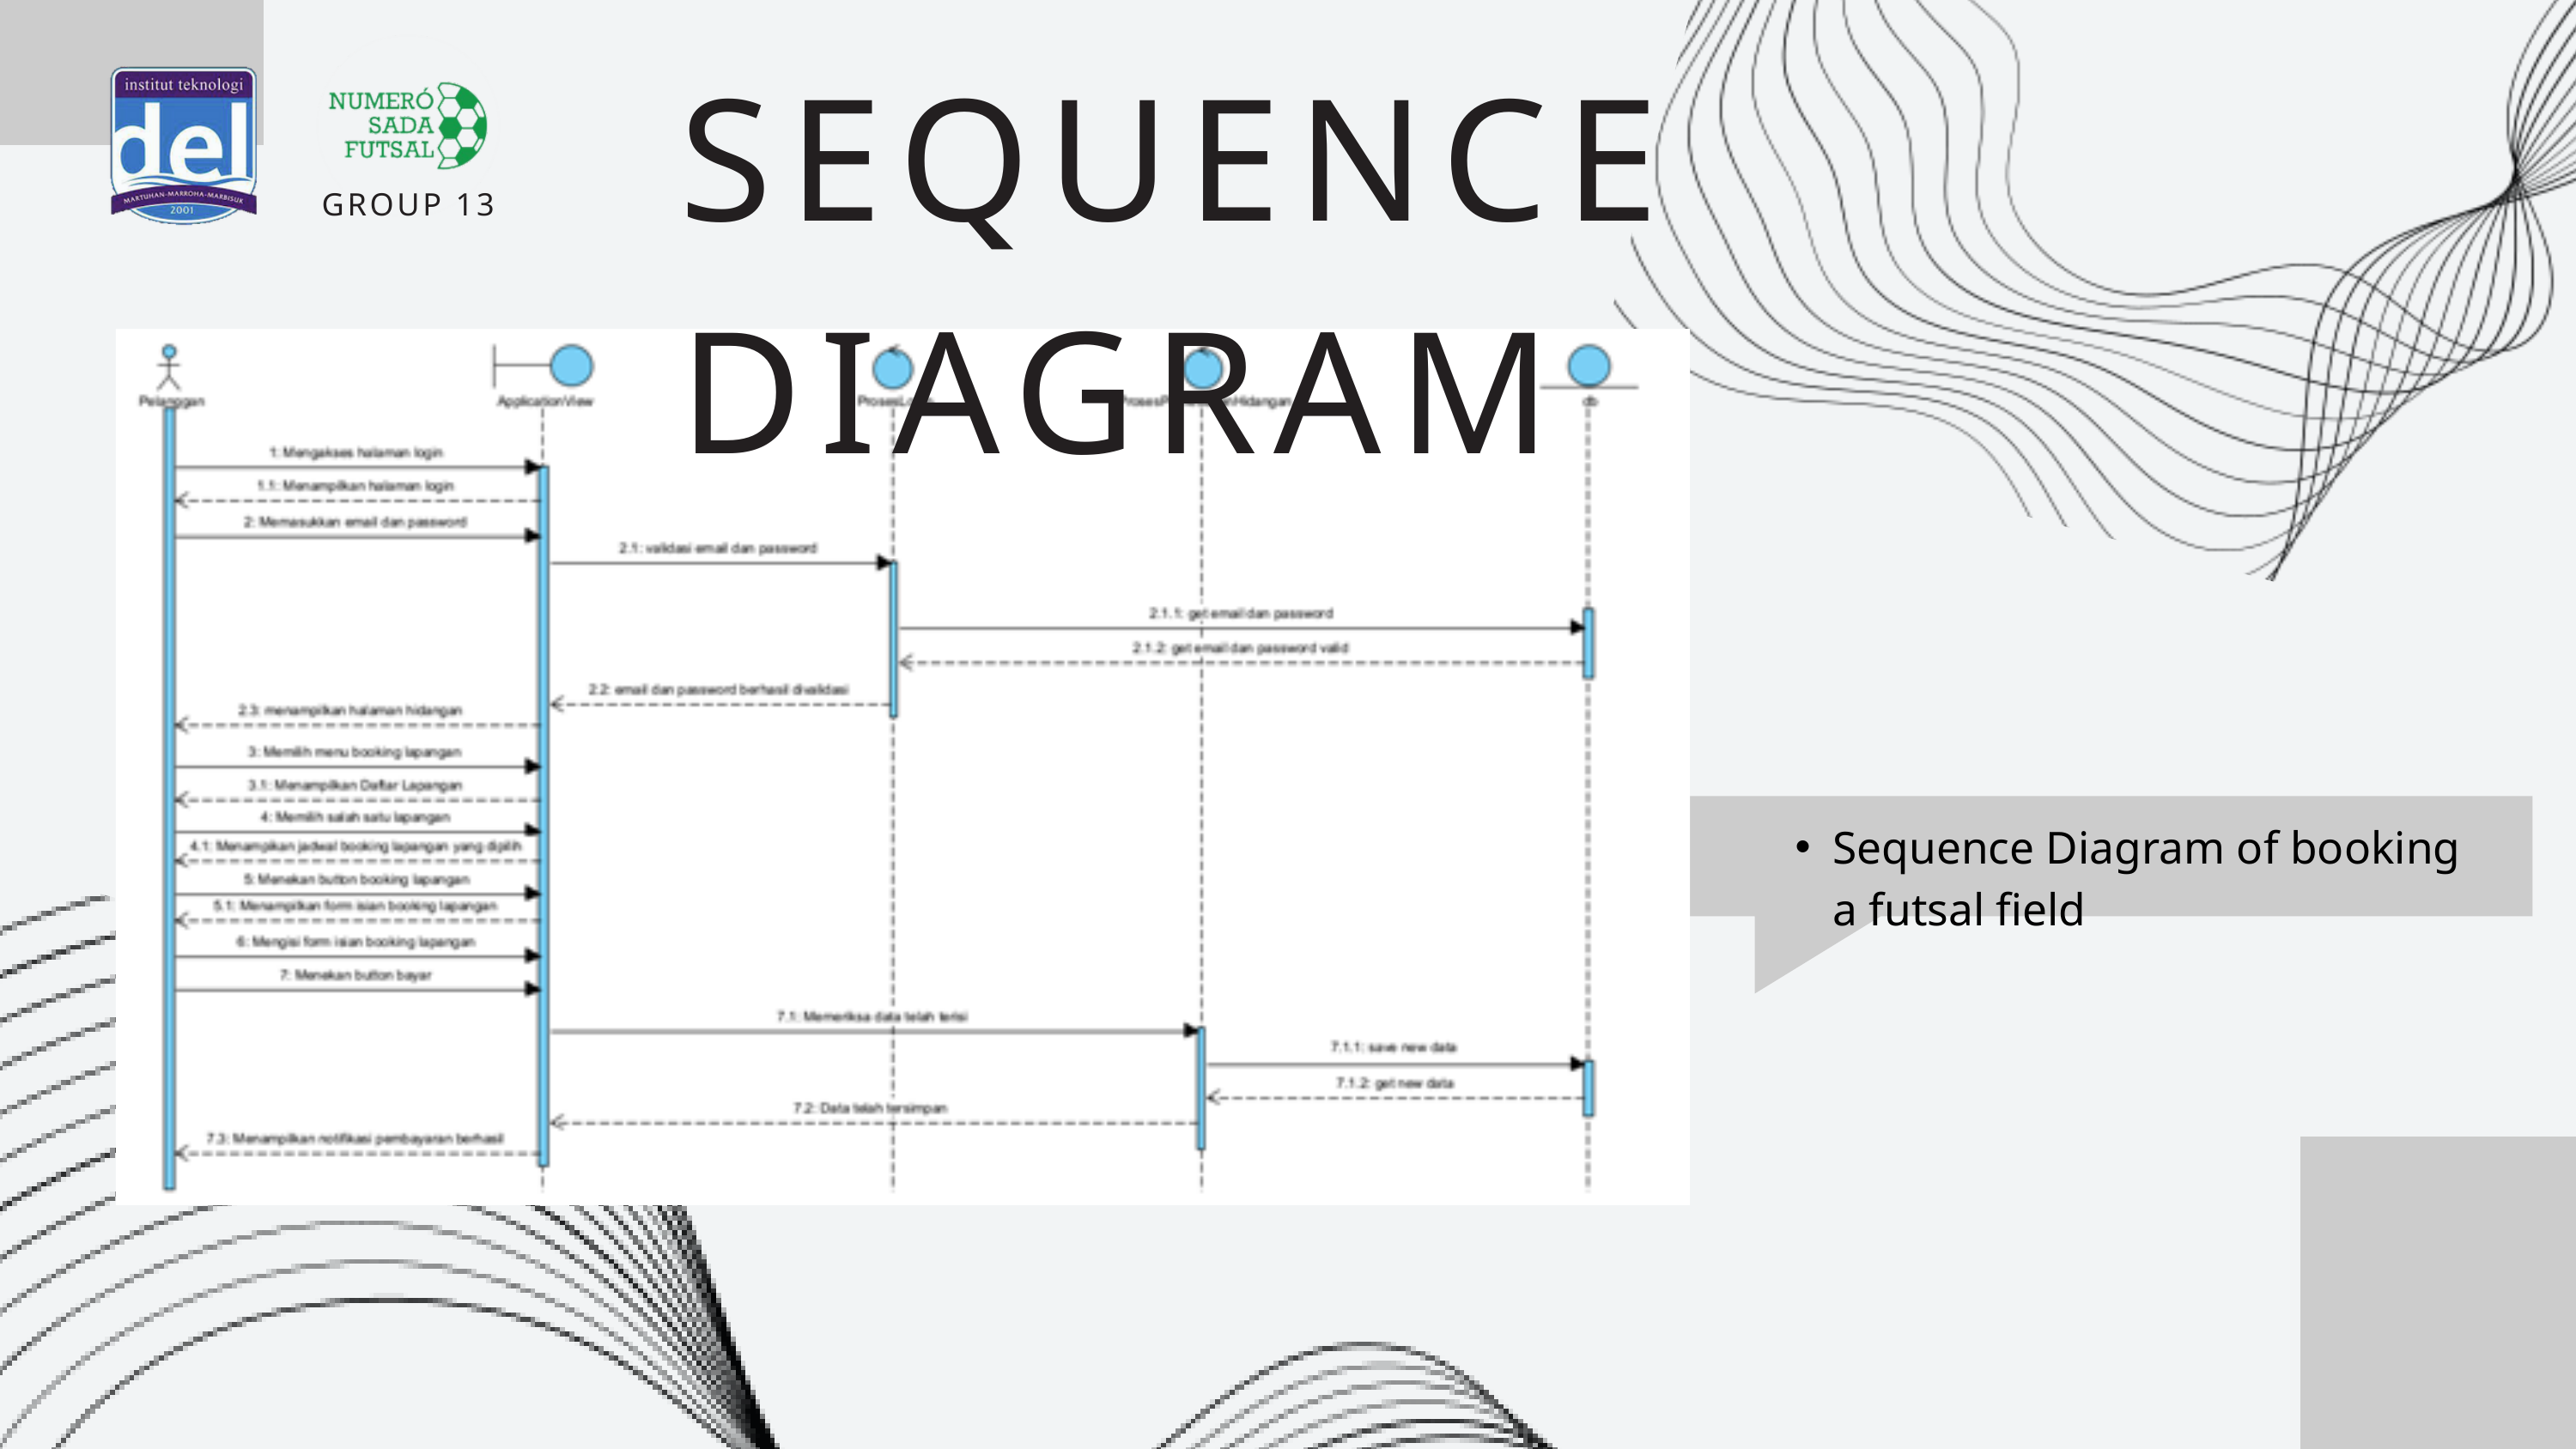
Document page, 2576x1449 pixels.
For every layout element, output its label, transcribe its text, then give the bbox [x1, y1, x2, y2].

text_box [0, 0, 264, 145]
text_box [287, 22, 540, 238]
text_box [115, 329, 1691, 1205]
text_box [1687, 0, 2576, 654]
text_box SEQUENCE DIAGRAM [679, 21, 2372, 488]
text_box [2300, 1136, 2576, 1449]
text_box [0, 867, 1817, 1449]
text_box [0, 0, 367, 330]
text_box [1689, 796, 2533, 994]
